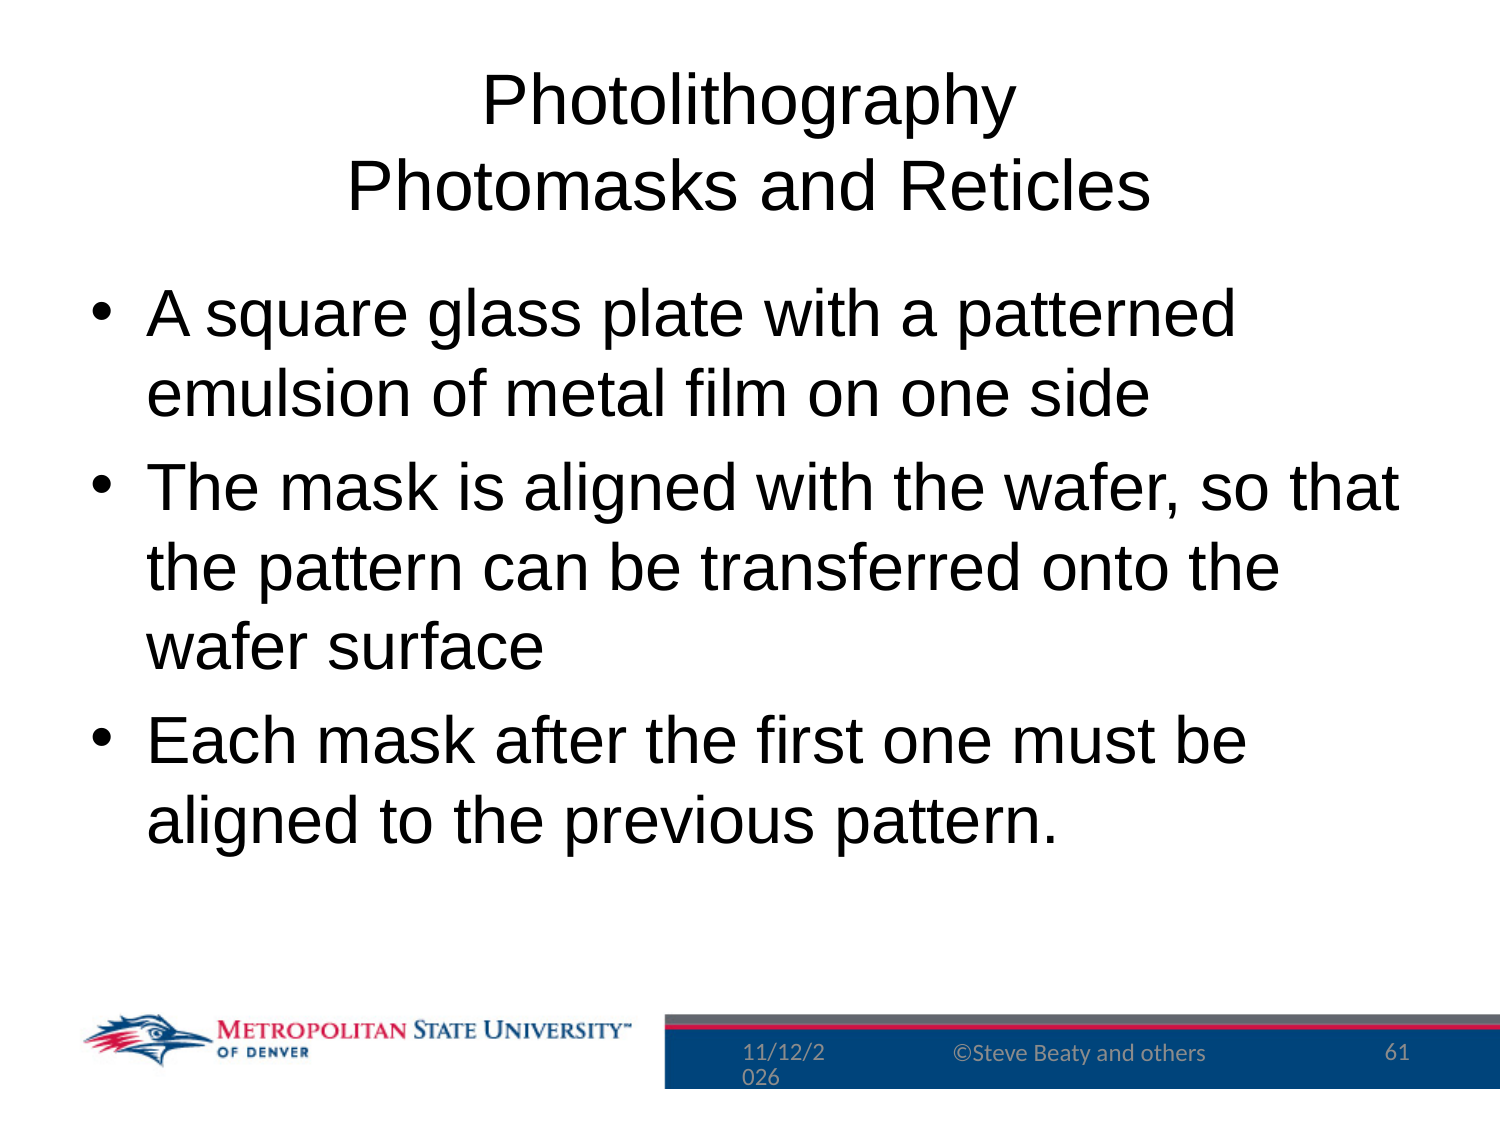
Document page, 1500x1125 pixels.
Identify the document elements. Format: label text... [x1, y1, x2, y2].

slide_number 61 [1316, 1020, 1425, 1081]
title Photolithography Photomasks and Reticles [75, 45, 1425, 233]
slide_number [727, 1020, 842, 1081]
picture [44, 1012, 1500, 1089]
footer ©Steve Beaty and others [841, 1021, 1317, 1082]
list A square glass plate with a patterned emulsion of metal film on one side The mask is aligned with the wafer, so that the pattern can be transferred onto the wafer surface Each mask after the first one must be aligned to the previous pattern. [75, 262, 1425, 1005]
